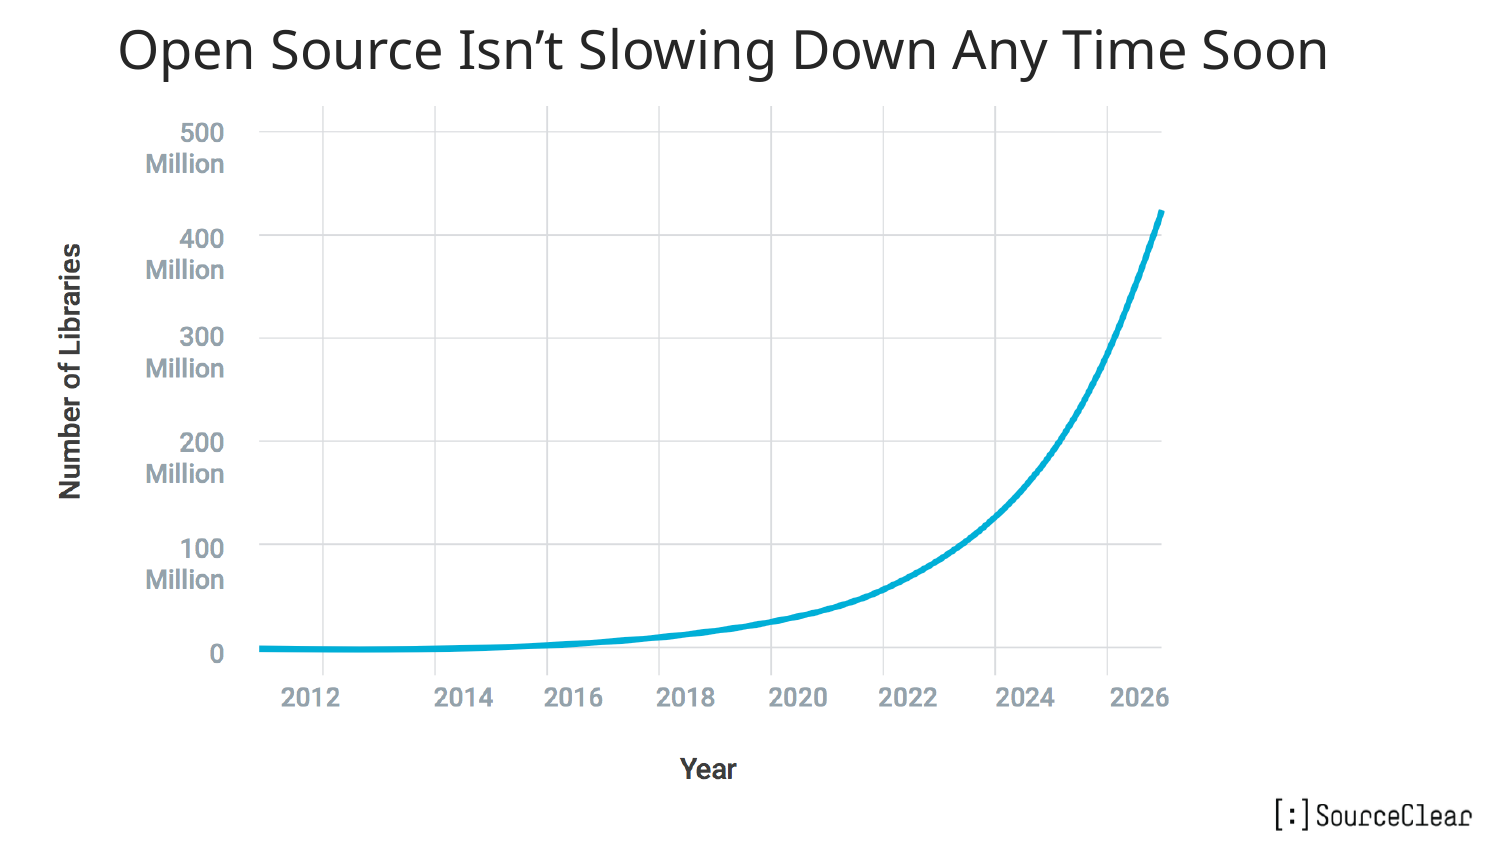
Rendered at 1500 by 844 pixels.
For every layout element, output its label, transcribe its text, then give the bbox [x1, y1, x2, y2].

picture [0, 49, 1500, 844]
title Open Source Isn’t Slowing Down Any Time Soon [0, 0, 1449, 48]
